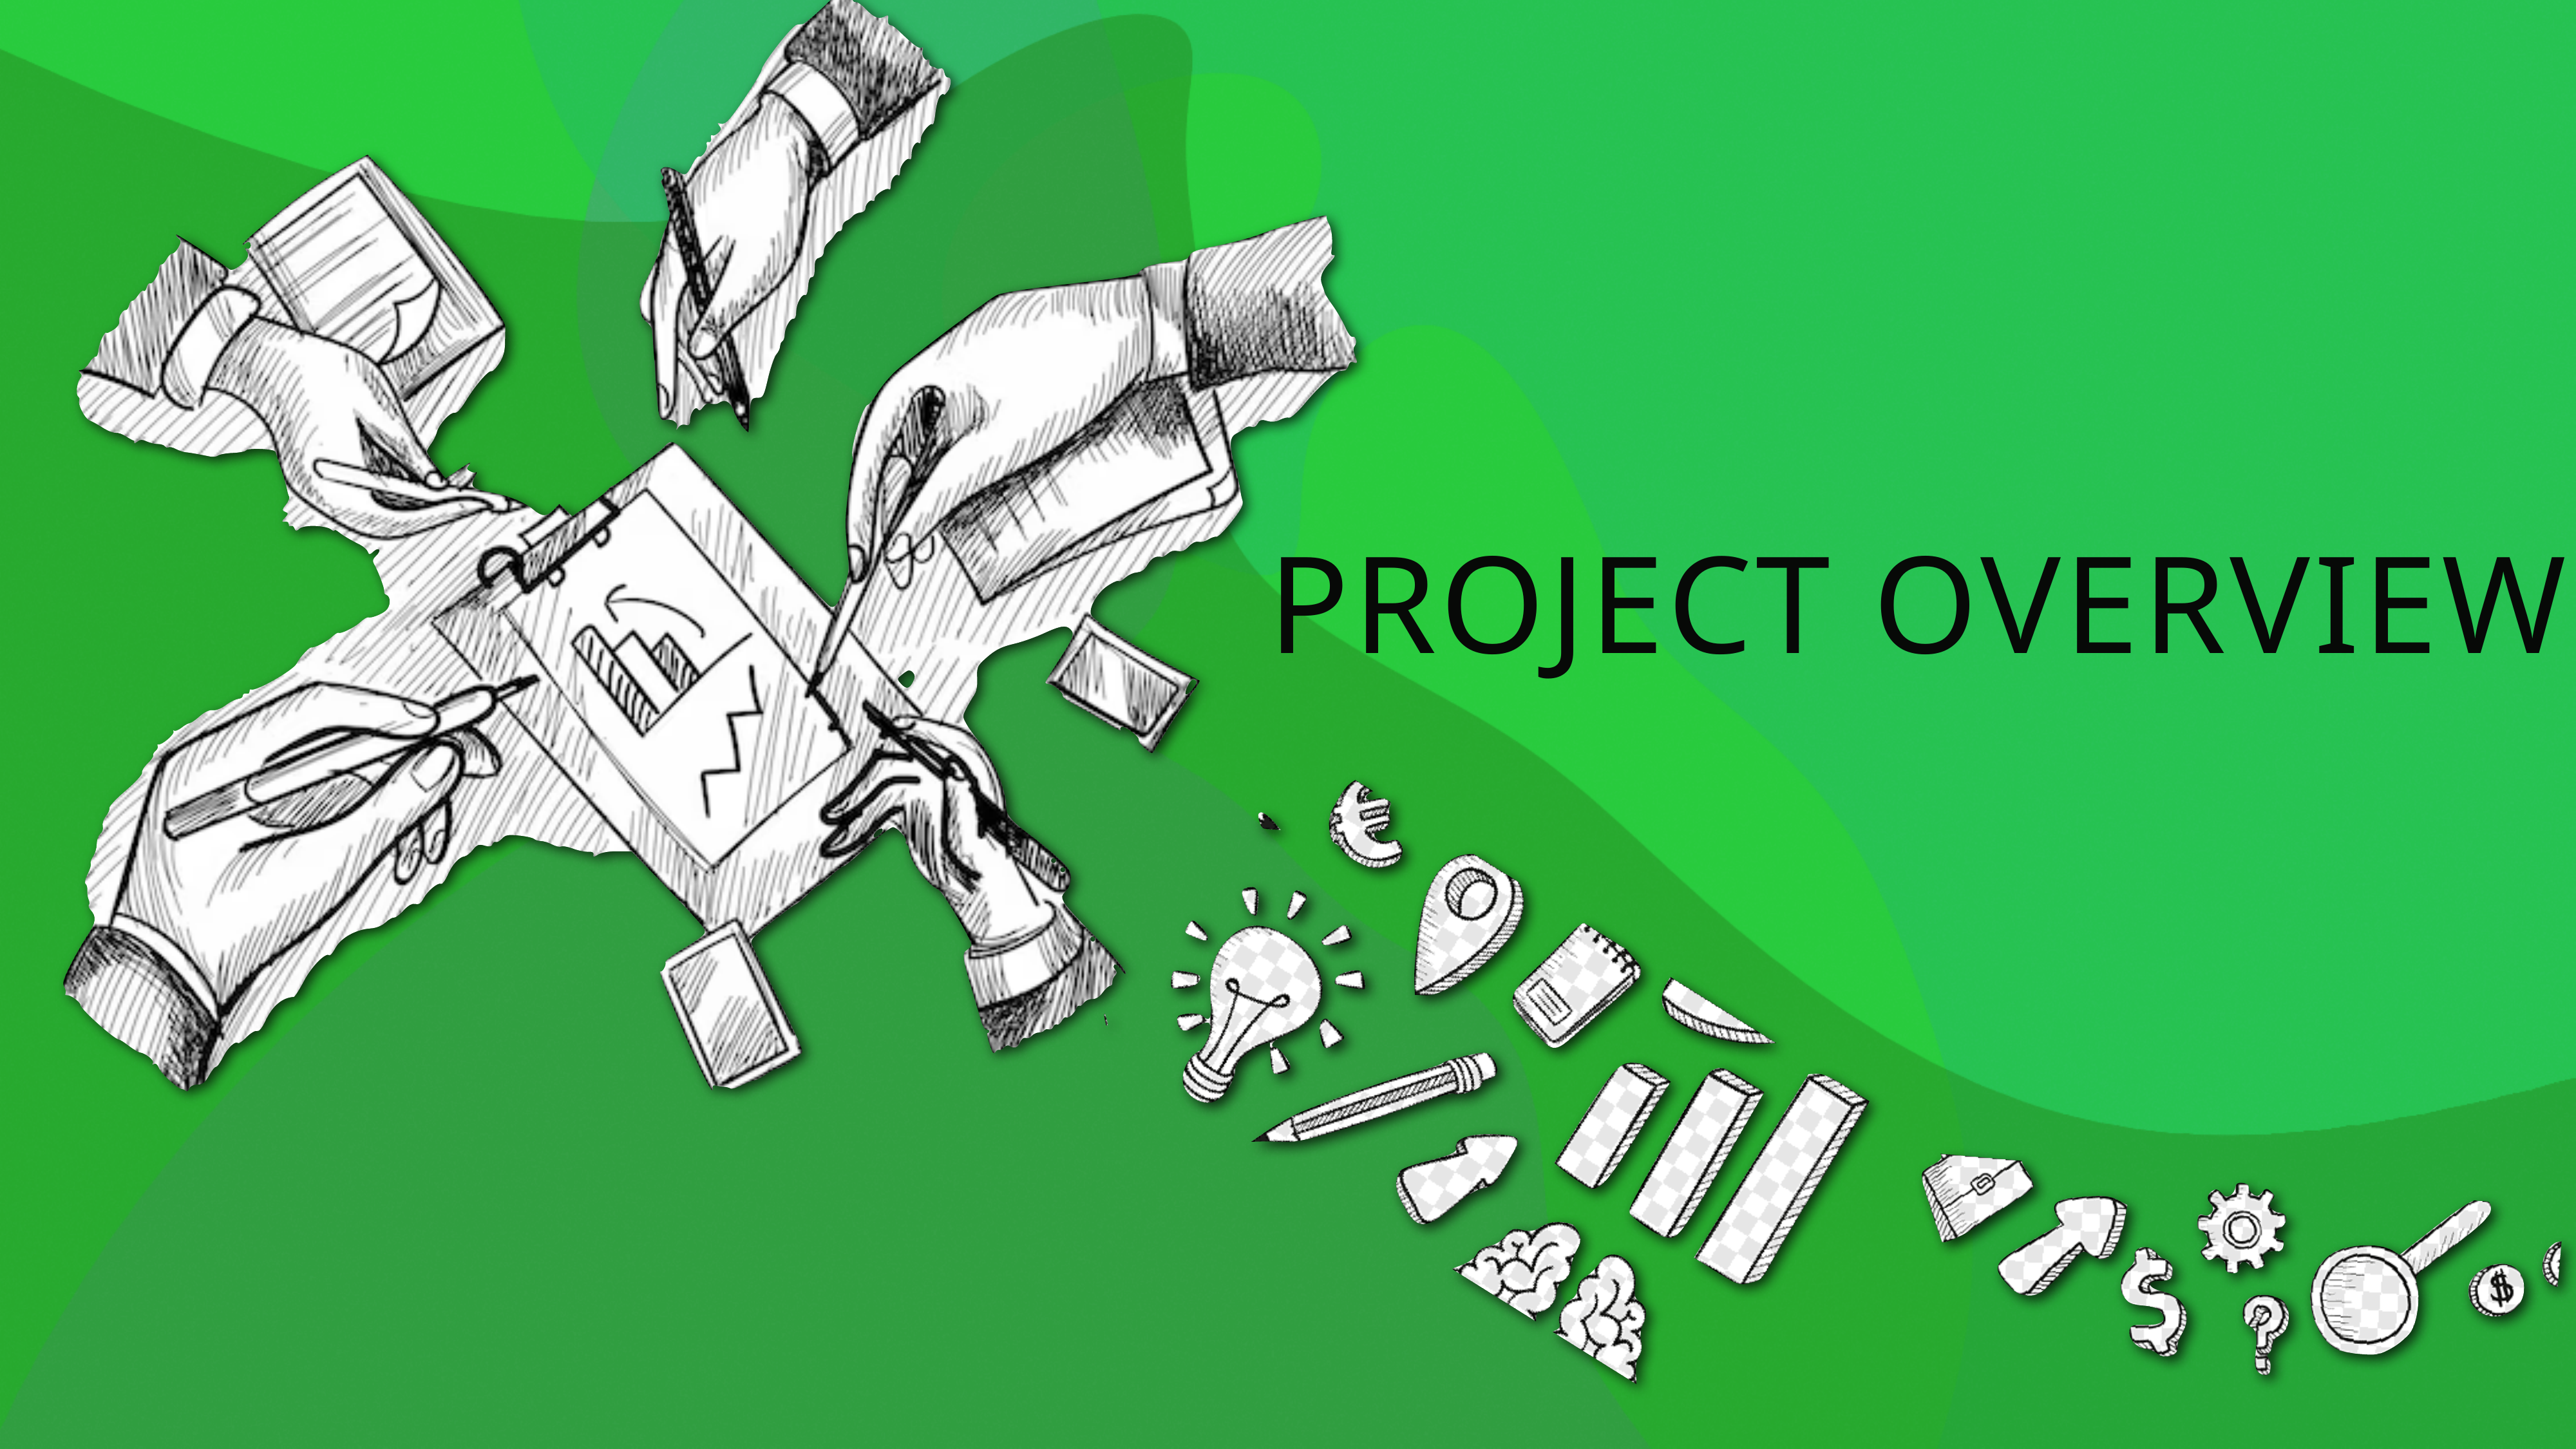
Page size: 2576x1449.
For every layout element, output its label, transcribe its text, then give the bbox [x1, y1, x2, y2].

text_box Project Overview [1358, 513, 2576, 755]
picture [0, 0, 2576, 1449]
